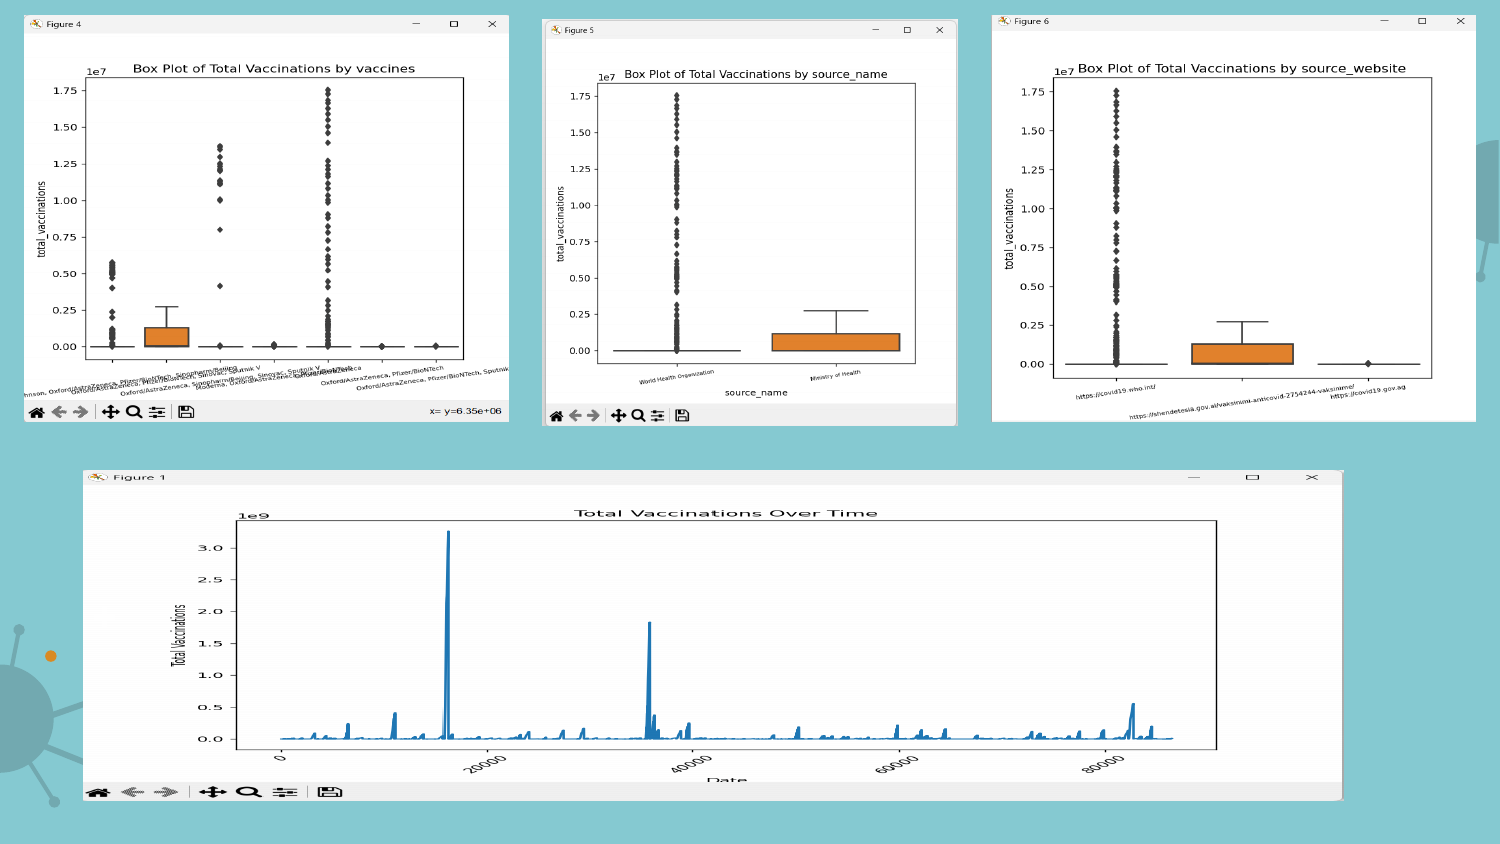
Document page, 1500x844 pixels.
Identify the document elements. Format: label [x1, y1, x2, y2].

picture [991, 15, 1476, 422]
picture [83, 470, 1345, 801]
picture [542, 19, 958, 426]
picture [23, 15, 509, 422]
